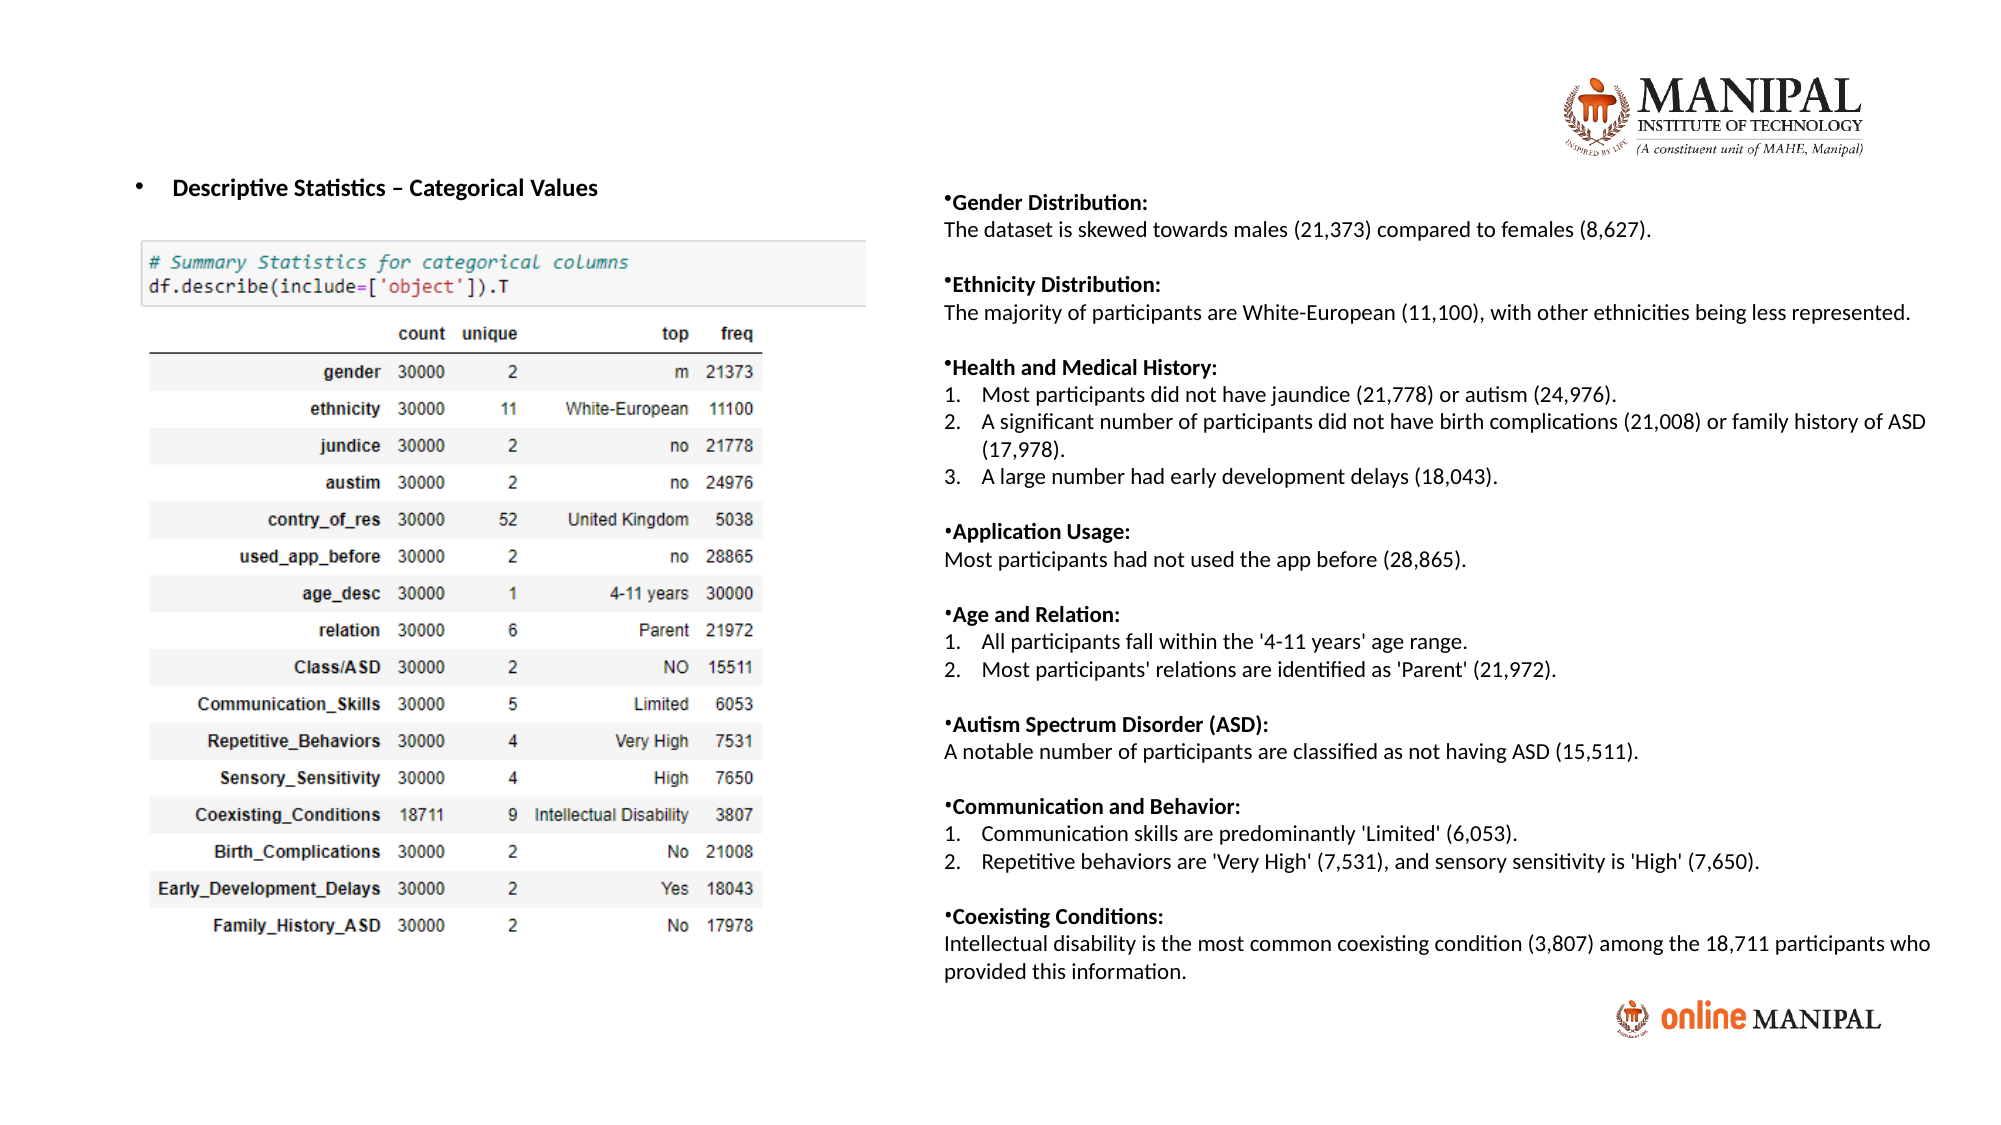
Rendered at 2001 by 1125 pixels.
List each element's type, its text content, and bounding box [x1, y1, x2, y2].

picture [1545, 57, 1878, 133]
picture [134, 239, 866, 973]
picture [1599, 1019, 1900, 1073]
text_box Gender Distribution: The dataset is skewed towards males (21,373) compared to females (8,627). Ethnicity Distribution: The majority of participants are White-European (11,100), with other ethnicities being less represented. Health and Medical History: Most participants did not have jaundice (21,778) or autism (24,976). A significant number of participants did not have birth complications (21,008) or family history of ASD (17,978). A large number had early development delays (18,043). Application Usage: Most participants had not used the app before (28,865). Age and Relation: All participants fall within the '4-11 years' age range. Most participants' relations are identified as 'Parent' (21,972). Autism Spectrum Disorder (ASD): A notable number of participants are classified as not having ASD (15,511). Communication and Behavior: Communication skills are predominantly 'Limited' (6,053). Repetitive behaviors are 'Very High' (7,531), and sensory sensitivity is 'High' (7,650). Coexisting Conditions: Intellectual disability is the most common coexisting condition (3,807) among the 18,711 participants who provided this information. [929, 179, 1957, 1019]
text_box Descriptive Statistics – Categorical Values [120, 133, 1920, 209]
